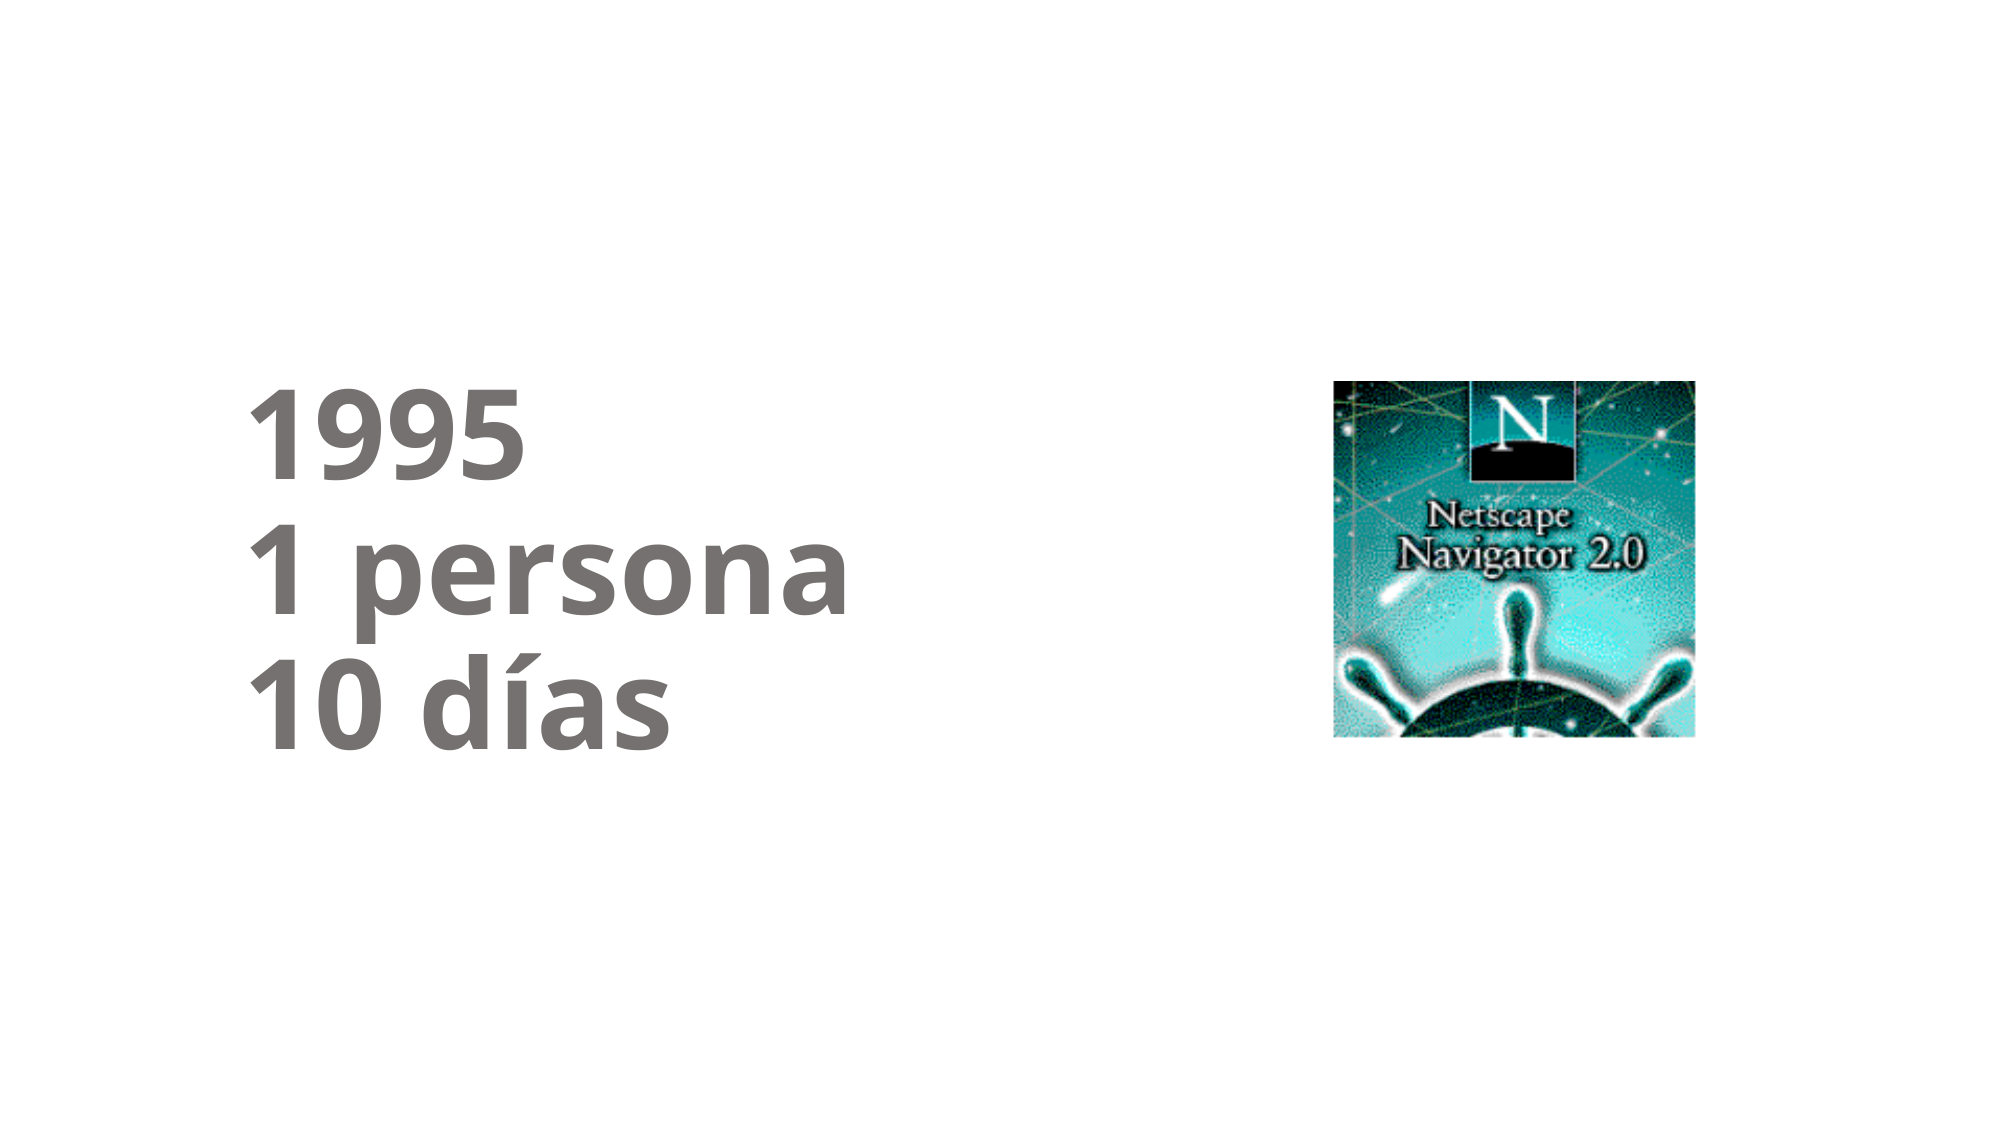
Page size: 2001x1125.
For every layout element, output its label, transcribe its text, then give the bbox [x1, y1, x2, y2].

picture [1330, 381, 1702, 744]
picture [1525, 404, 1533, 409]
title 1995 1 persona 10 días [228, 340, 1091, 785]
